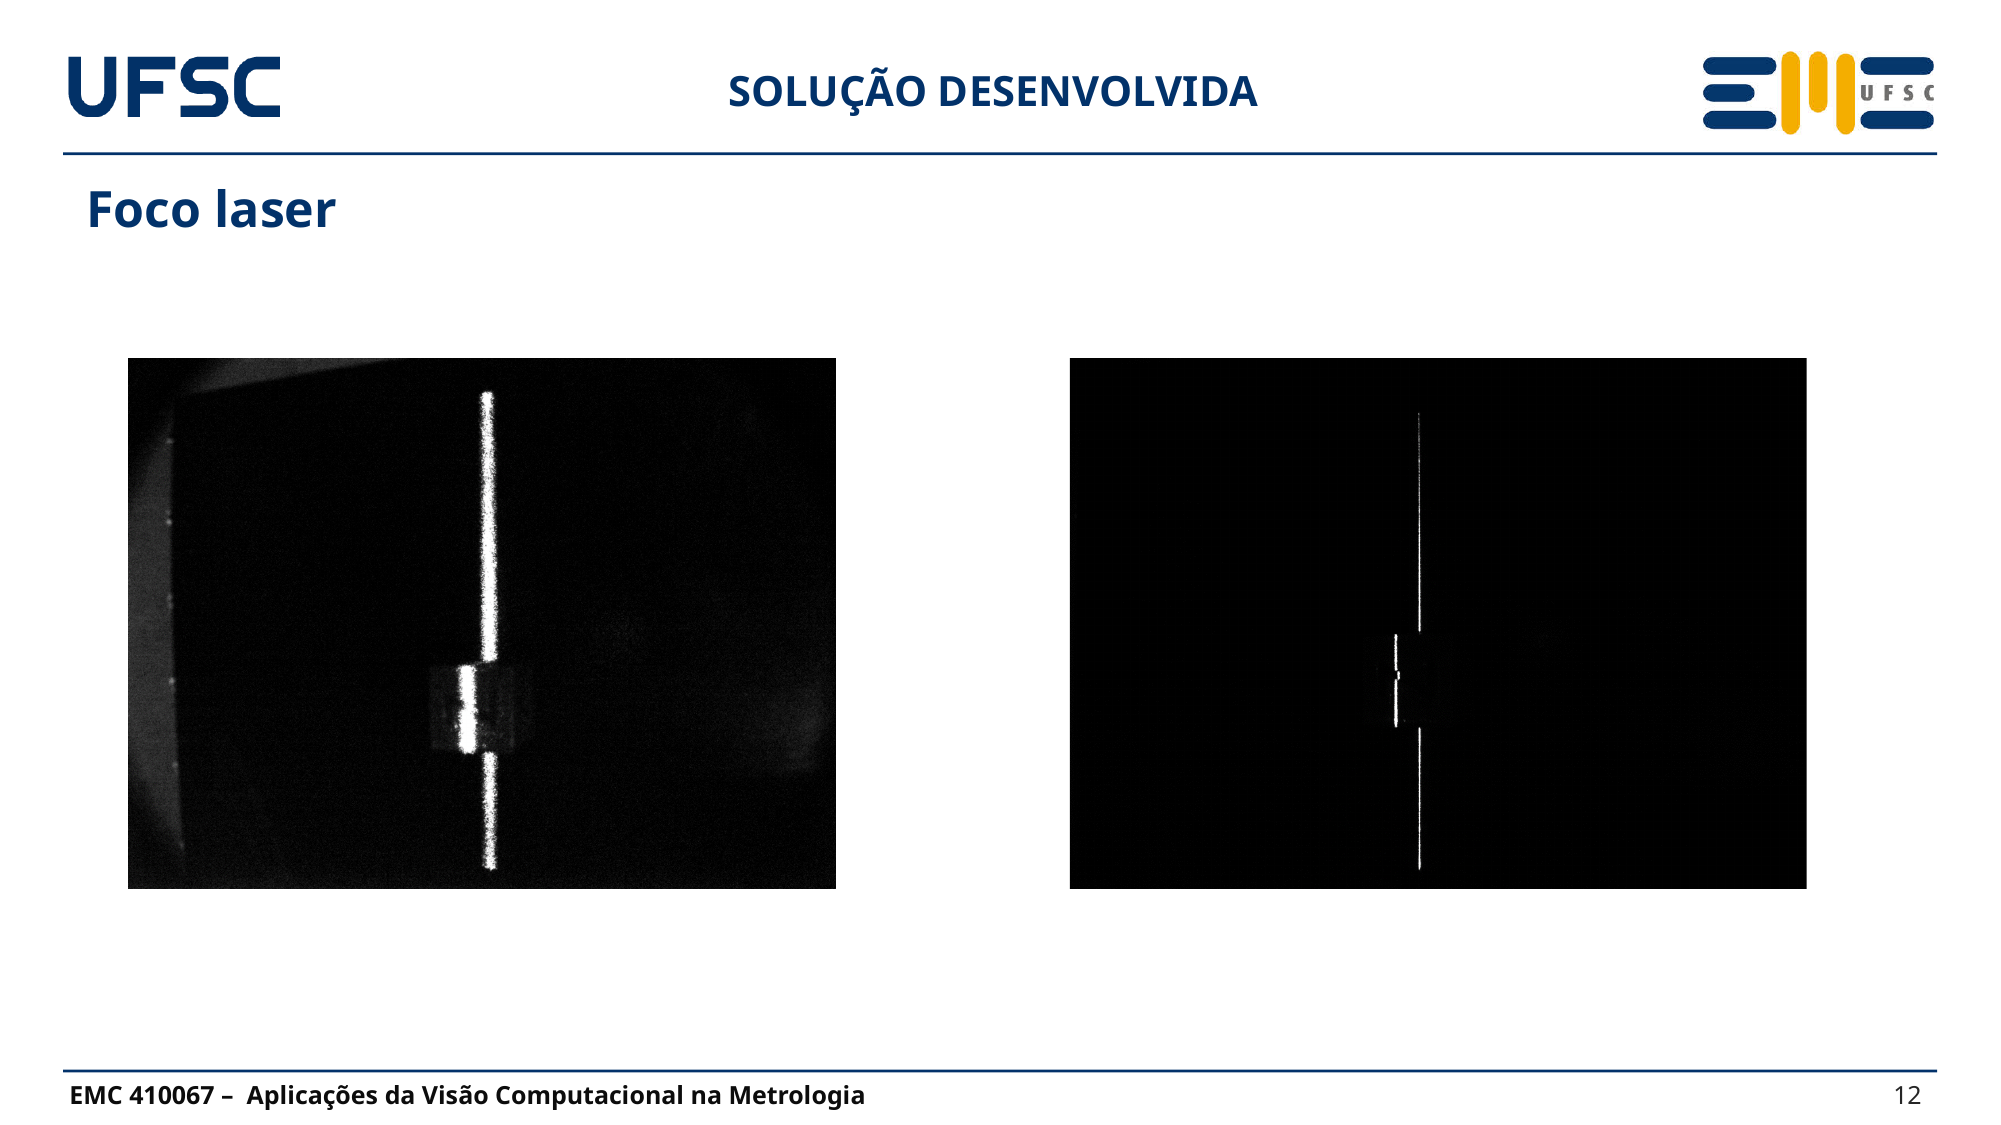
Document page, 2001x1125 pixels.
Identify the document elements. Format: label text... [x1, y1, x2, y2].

picture [1702, 51, 1934, 135]
text_box Foco laser [71, 162, 1948, 257]
title SOLUÇÃO DESENVOLVIDA [379, 42, 1607, 138]
picture [128, 357, 836, 889]
picture [68, 56, 280, 117]
picture [1069, 357, 1807, 890]
